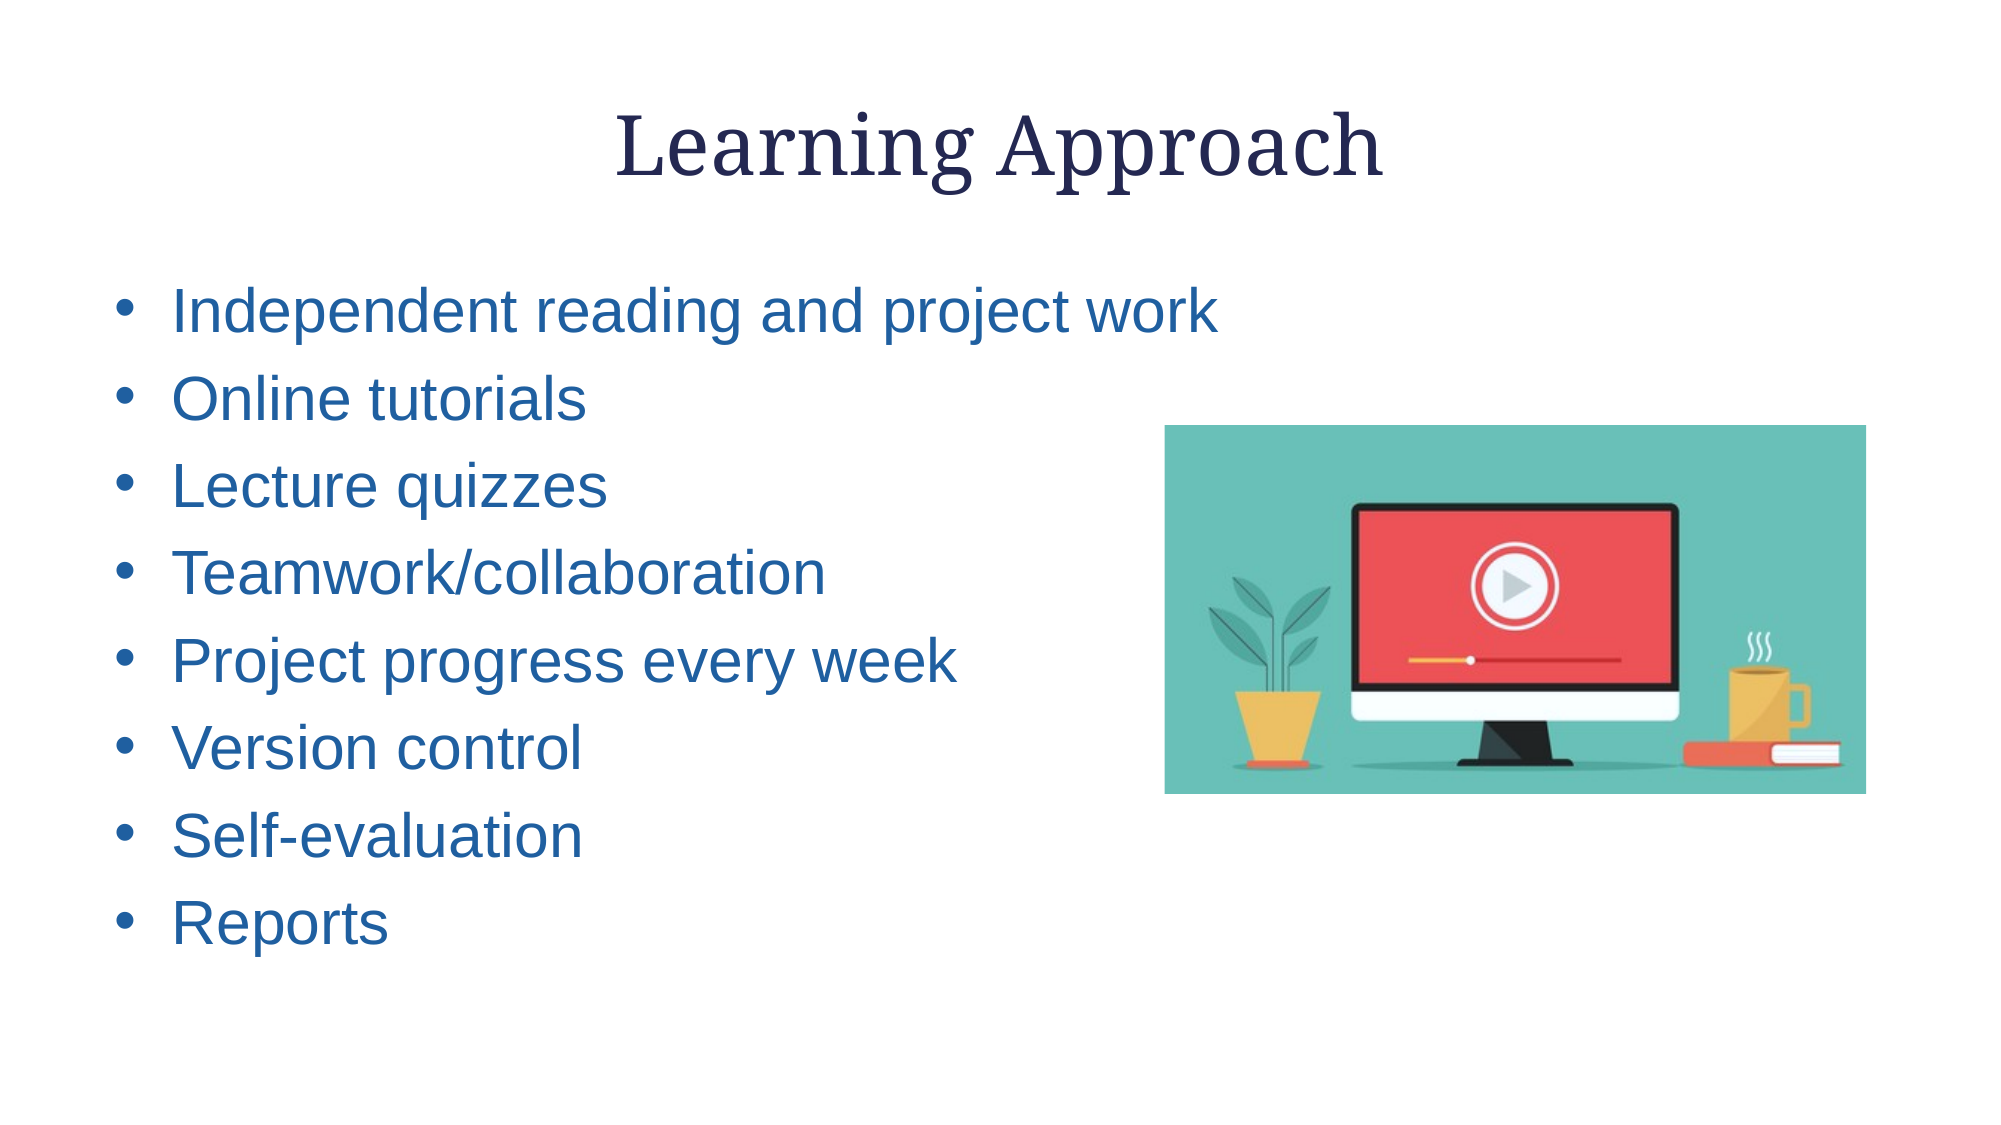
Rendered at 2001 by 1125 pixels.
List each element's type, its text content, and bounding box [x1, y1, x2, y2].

list Independent reading and project work Online tutorials Lecture quizzes Teamwork/collaboration Project progress every week Version control Self-evaluation Reports [99, 262, 1900, 1005]
picture [1164, 424, 1867, 794]
title Learning Approach [99, 0, 1900, 200]
